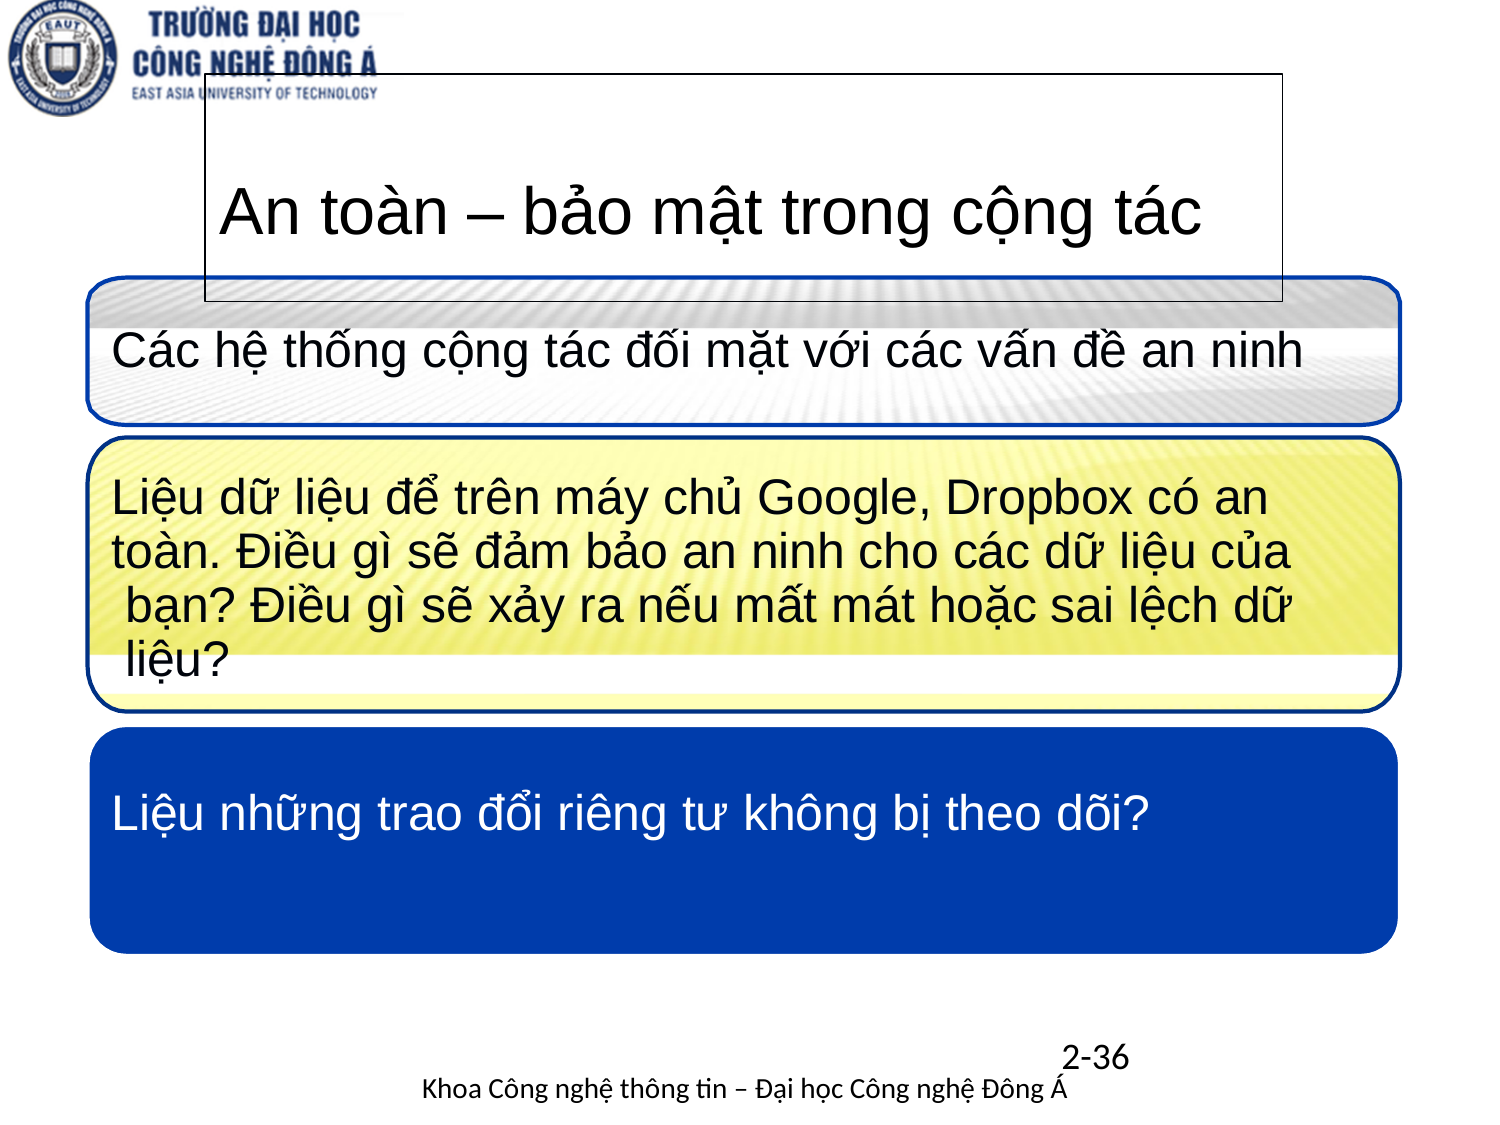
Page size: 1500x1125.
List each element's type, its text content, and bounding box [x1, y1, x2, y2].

text_box Các hệ thống cộng tác đối mặt với các vấn đề an ninh Liệu dữ liệu để trên máy chủ Google, Dropbox có an toàn. Điều gì sẽ đảm bảo an ninh cho các dữ liệu của bạn? Điều gì sẽ xảy ra nếu mất mát hoặc sai lệch dữ liệu? [109, 427, 1309, 435]
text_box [85, 275, 1403, 427]
slide_number 2-36 [1059, 1042, 1397, 1125]
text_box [85, 435, 1403, 714]
picture [0, 0, 404, 117]
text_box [85, 722, 1403, 958]
title An toàn – bảo mật trong cộng tác [204, 74, 1283, 275]
